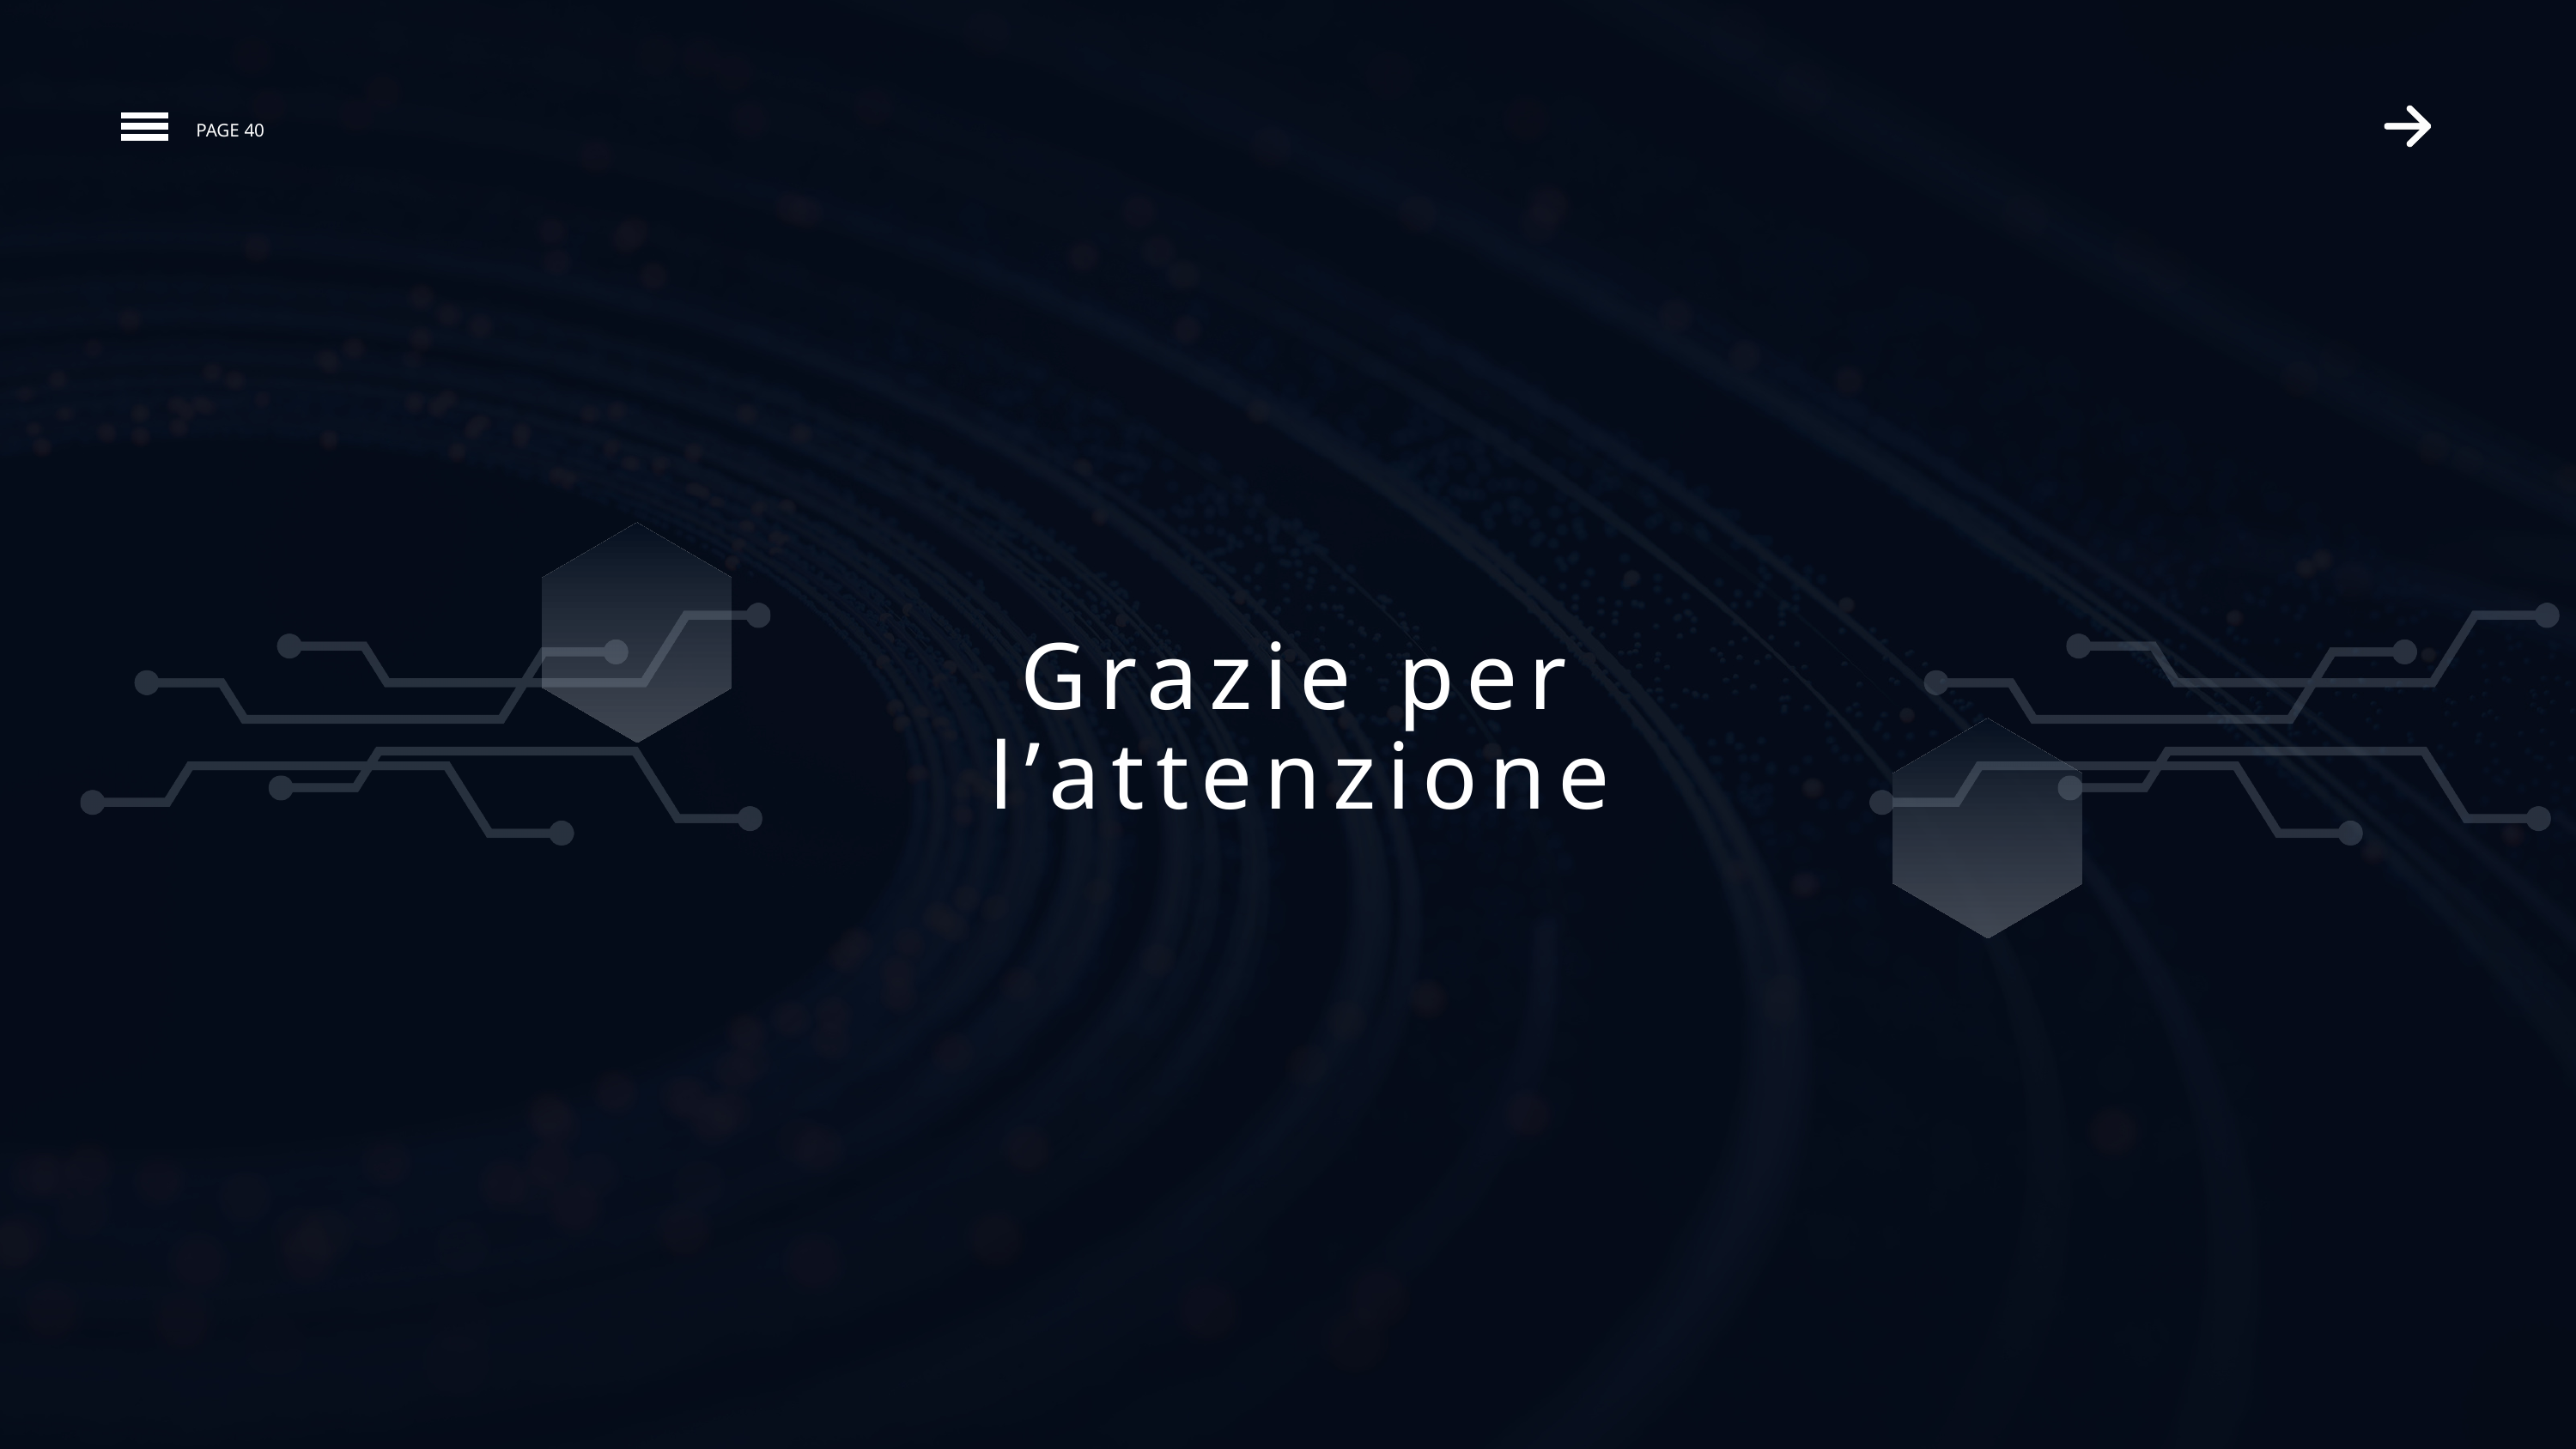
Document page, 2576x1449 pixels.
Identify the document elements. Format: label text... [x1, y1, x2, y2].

text_box [2384, 105, 2432, 148]
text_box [541, 521, 732, 743]
text_box PAGE 40 [196, 120, 270, 141]
text_box [80, 603, 771, 846]
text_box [1893, 717, 2082, 938]
text_box Grazie per l’attenzione [771, 628, 1838, 828]
text_box [1869, 603, 2560, 846]
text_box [121, 112, 169, 142]
text_box [0, 0, 2576, 1449]
